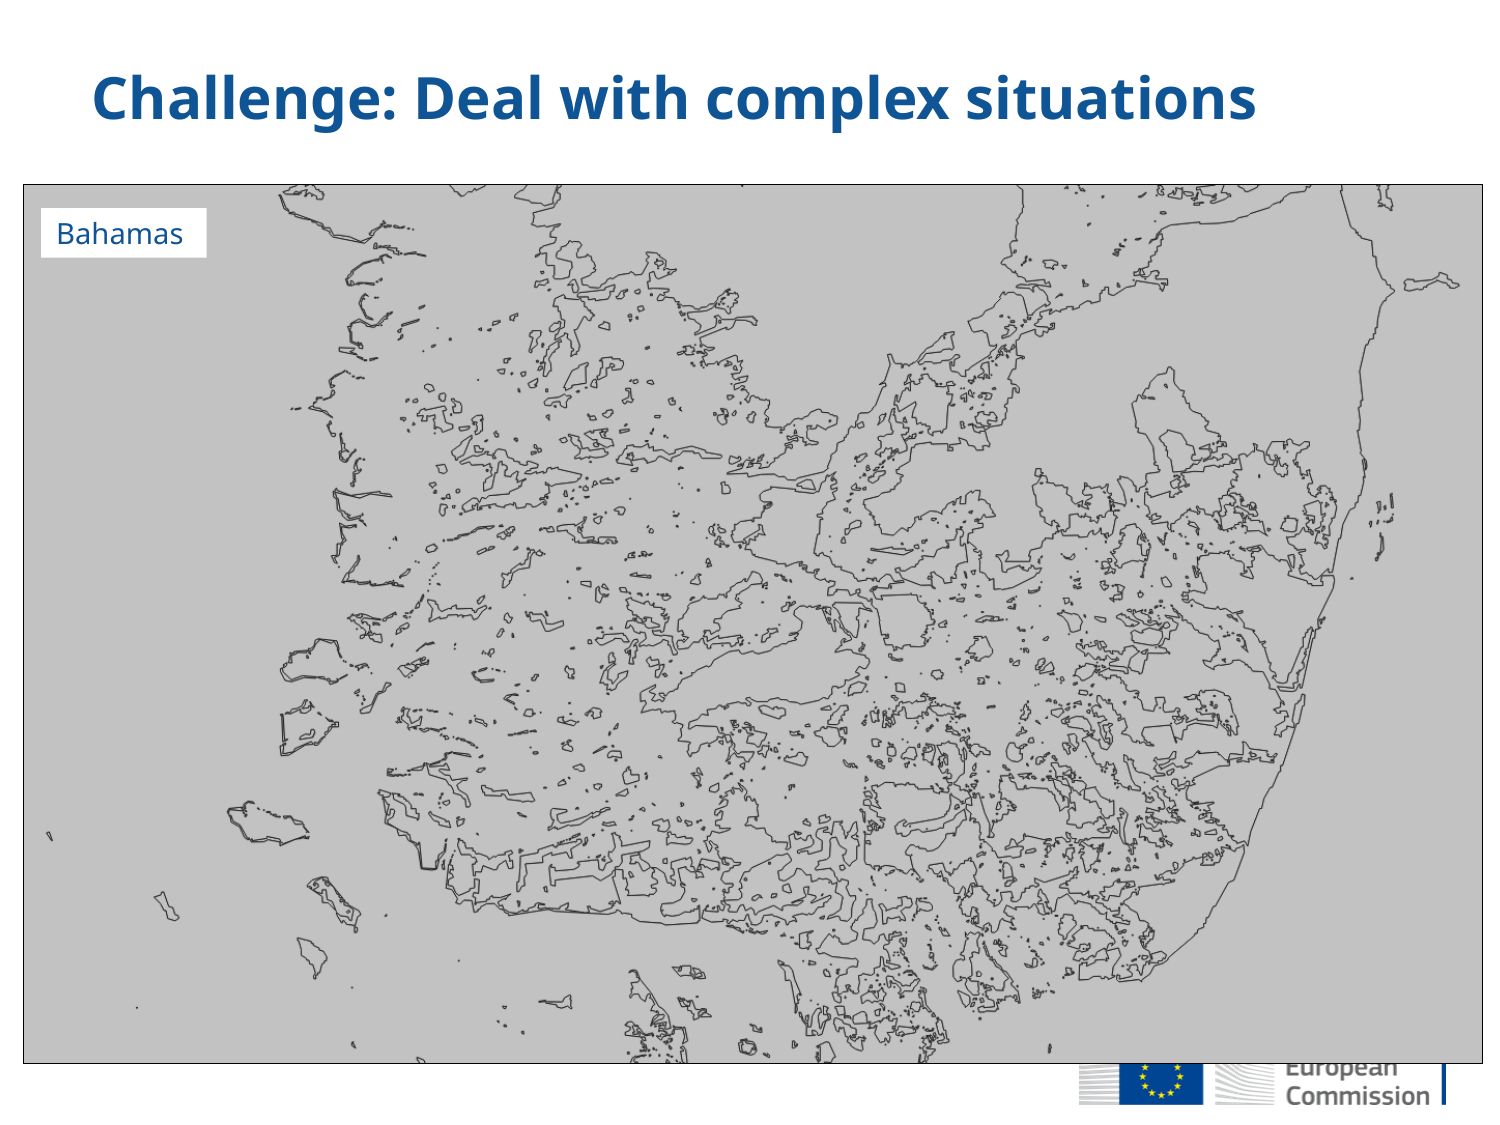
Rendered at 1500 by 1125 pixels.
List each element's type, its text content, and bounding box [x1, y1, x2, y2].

title Challenge: Deal with complex situations [76, 19, 1427, 173]
picture [23, 184, 1483, 1106]
